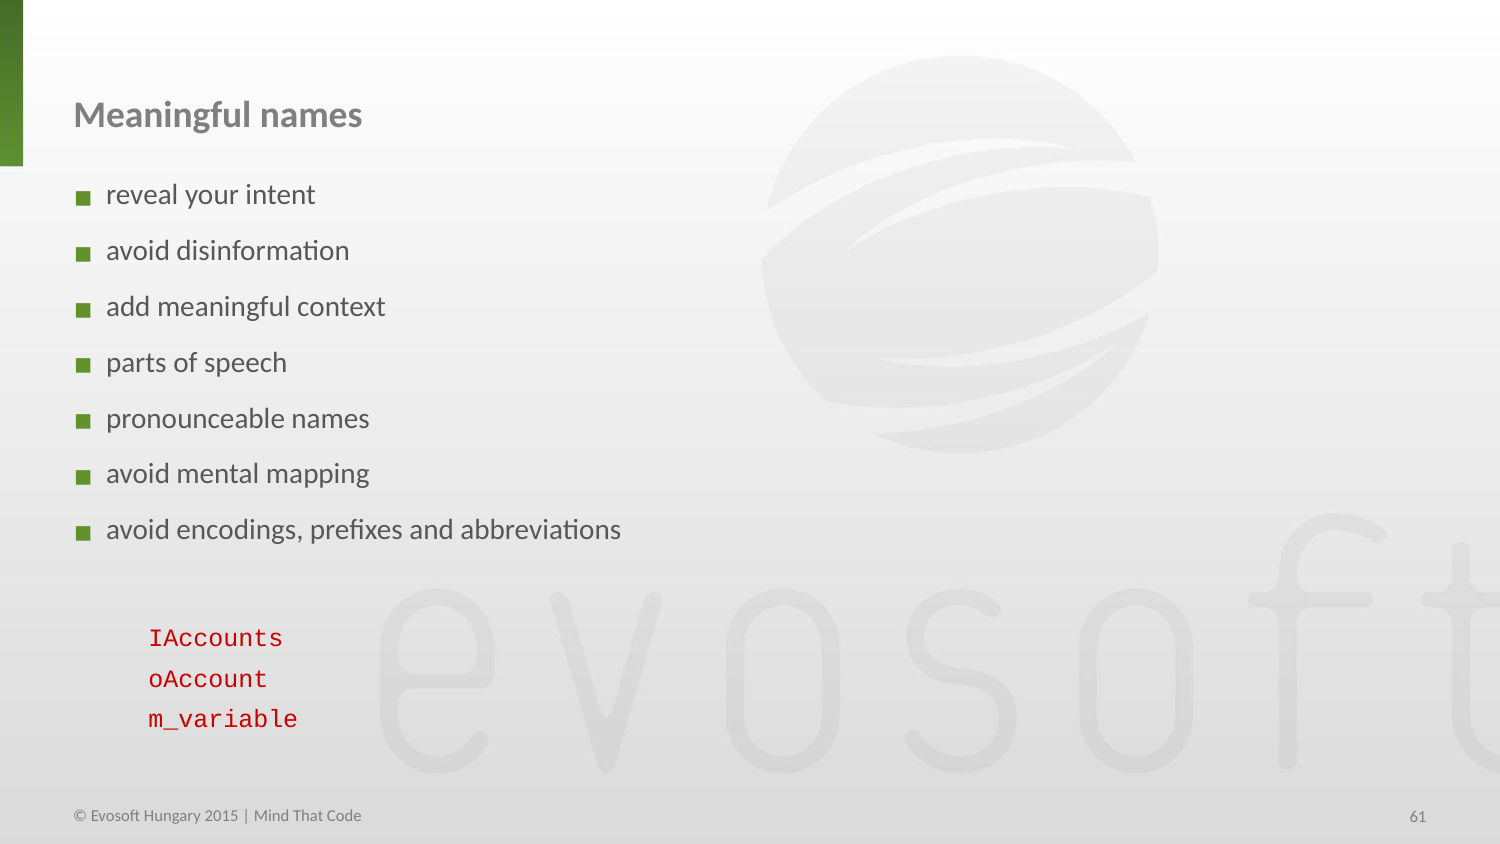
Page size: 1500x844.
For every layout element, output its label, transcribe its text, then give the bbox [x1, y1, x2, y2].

list Meaningful names [73, 83, 1427, 129]
list reveal your intent avoid disinformation add meaningful context parts of speech pronounceable names avoid mental mapping avoid encodings, prefixes and abbreviations IAccounts oAccount m_variable [73, 168, 1427, 786]
picture [0, 0, 1500, 844]
